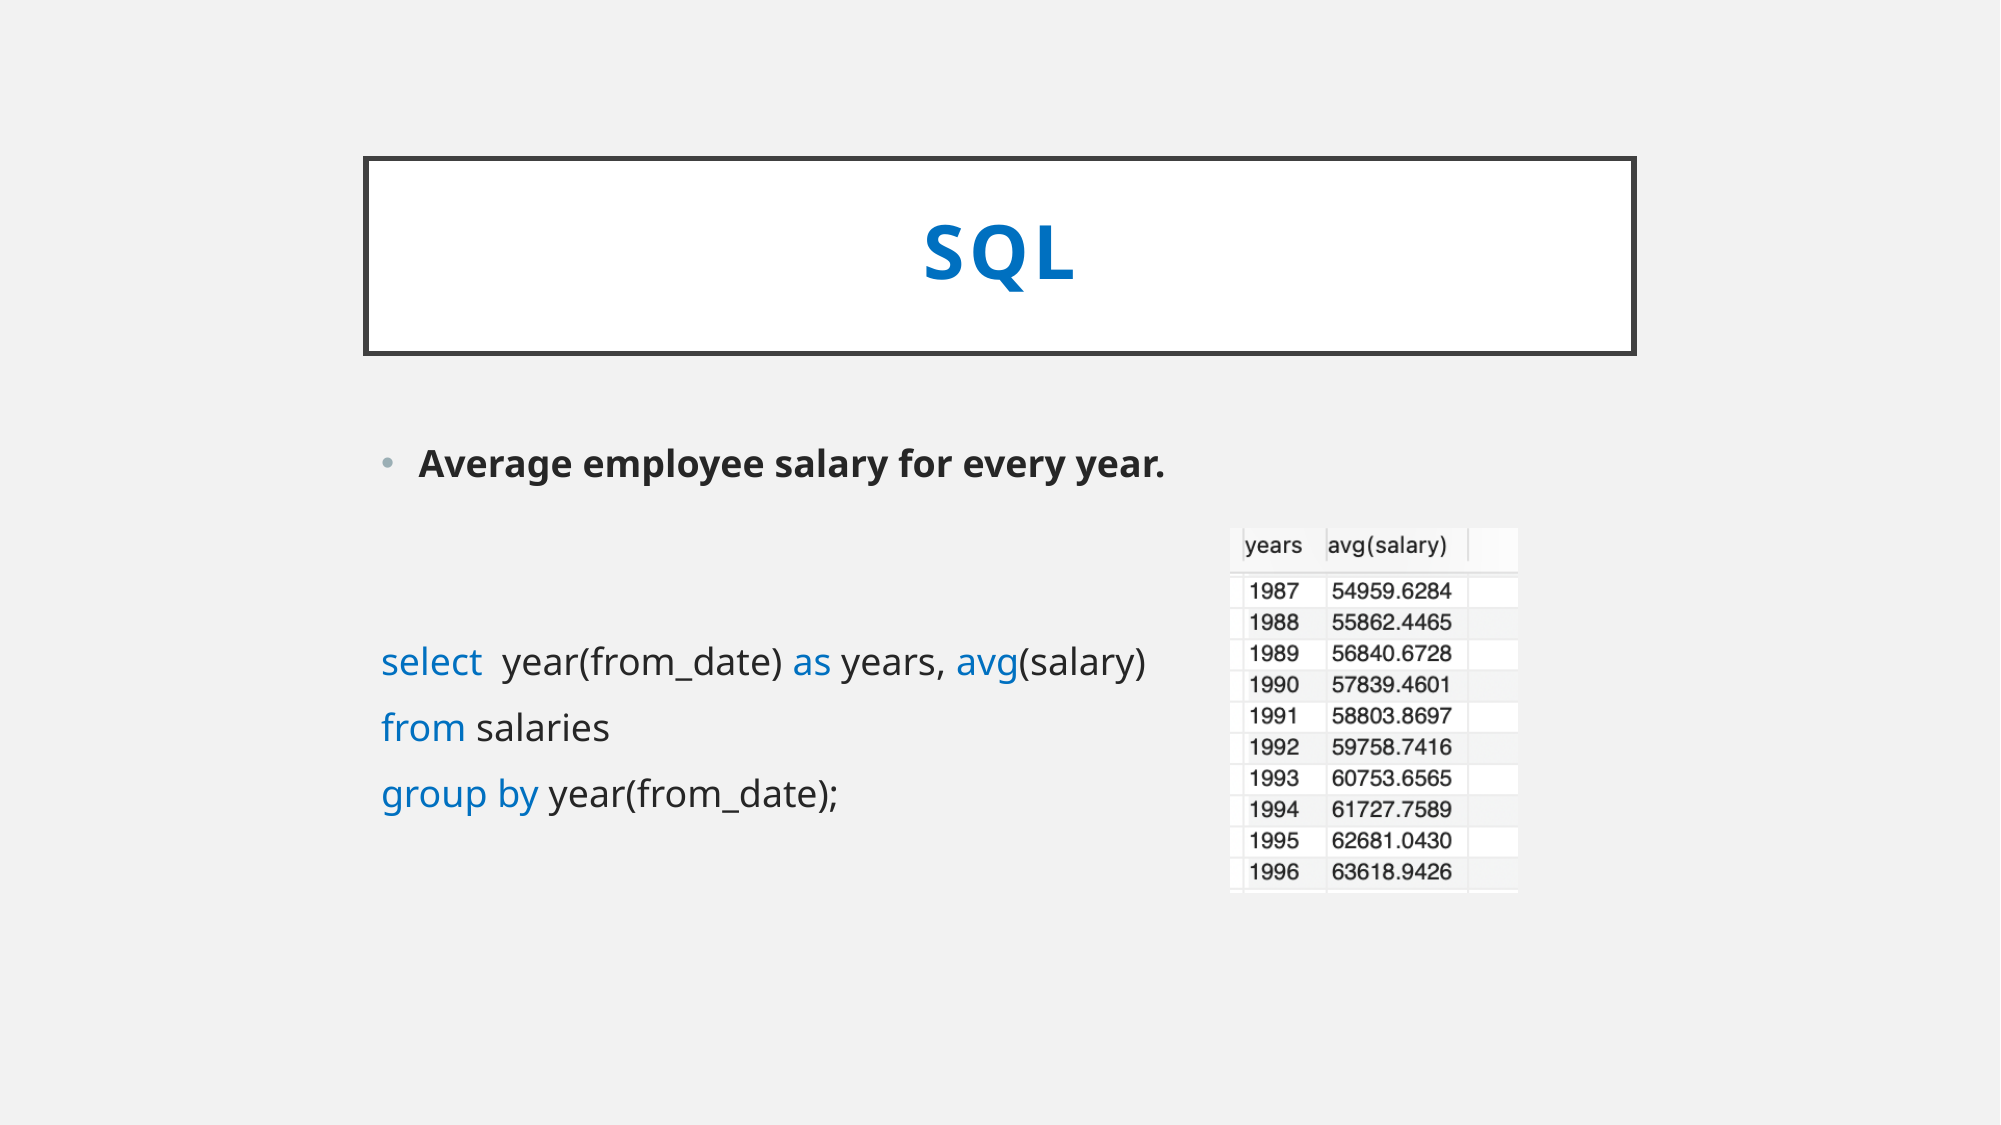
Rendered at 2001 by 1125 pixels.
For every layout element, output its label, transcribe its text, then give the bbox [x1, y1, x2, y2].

title SQL [363, 156, 1637, 356]
list Average employee salary for every year. select year(from_date) as years, avg(salary) from salaries group by year(from_date); [366, 432, 1634, 942]
picture [1230, 528, 1518, 893]
